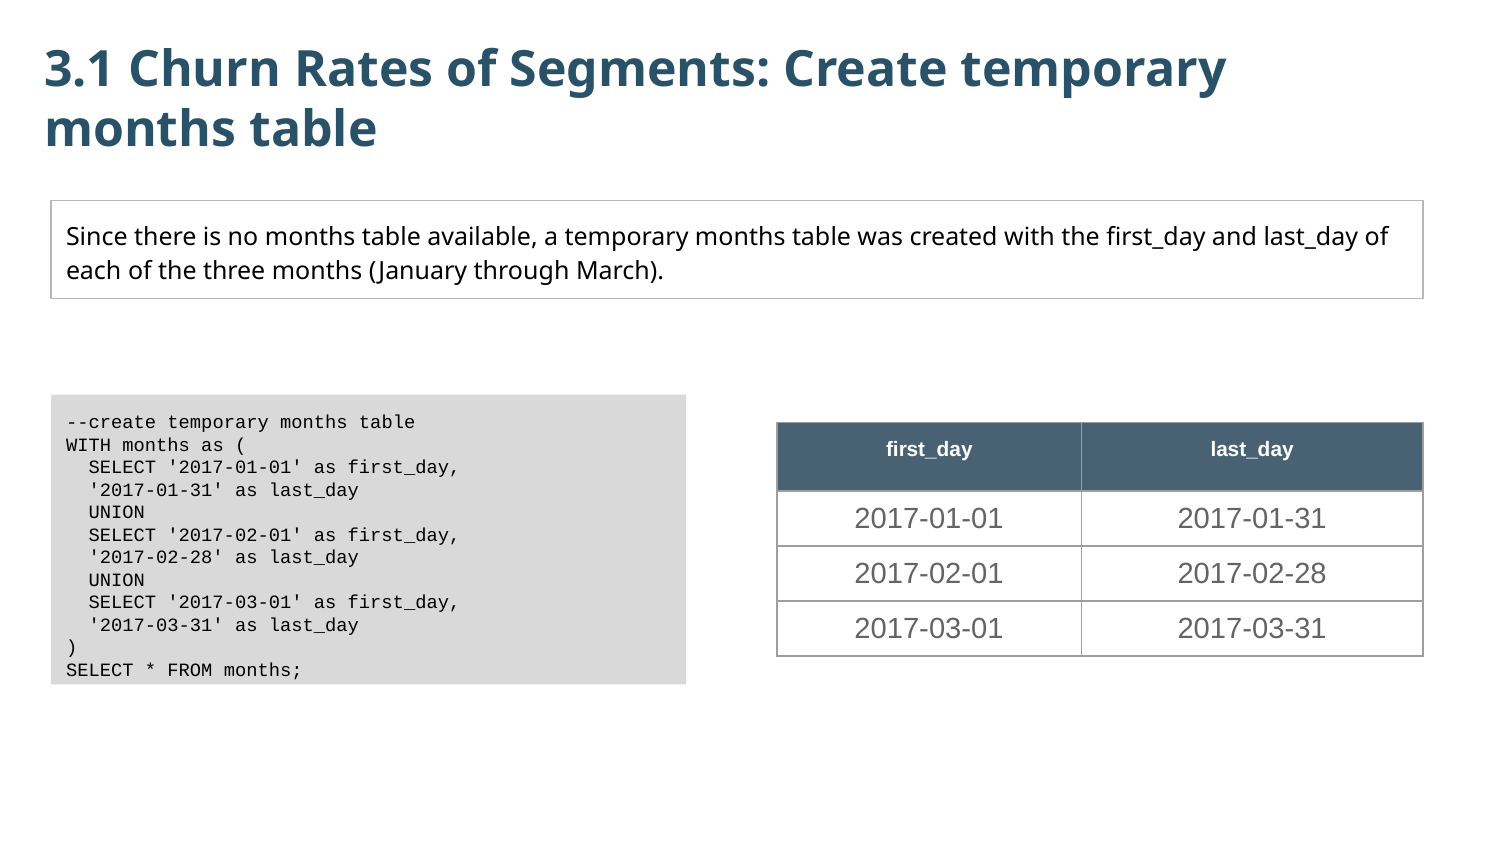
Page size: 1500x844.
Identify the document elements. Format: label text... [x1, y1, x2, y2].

table_header last_day [1082, 423, 1422, 490]
table_header first_day [778, 423, 1081, 490]
text_box Since there is no months table available, a temporary months table was created with the first_day and last_day of each of the three months (January through March). [51, 200, 1423, 299]
table_cell 2017-02-28 [1082, 547, 1422, 600]
table_cell 2017-03-01 [778, 602, 1081, 655]
table_cell 2017-03-31 [1082, 602, 1422, 655]
text_box --create temporary months table WITH months as ( SELECT '2017-01-01' as first_day, '2017-01-31' as last_day UNION SELECT '2017-02-01' as first_day, '2017-02-28' as last_day UNION SELECT '2017-03-01' as first_day, '2017-03-31' as last_day ) SELECT * FROM months; [51, 394, 687, 685]
table_cell 2017-01-01 [778, 492, 1081, 545]
table_cell 2017-01-31 [1082, 492, 1422, 545]
text_box 3.1 Churn Rates of Segments: Create temporary months table [29, 34, 1427, 172]
table_cell 2017-02-01 [778, 547, 1081, 600]
